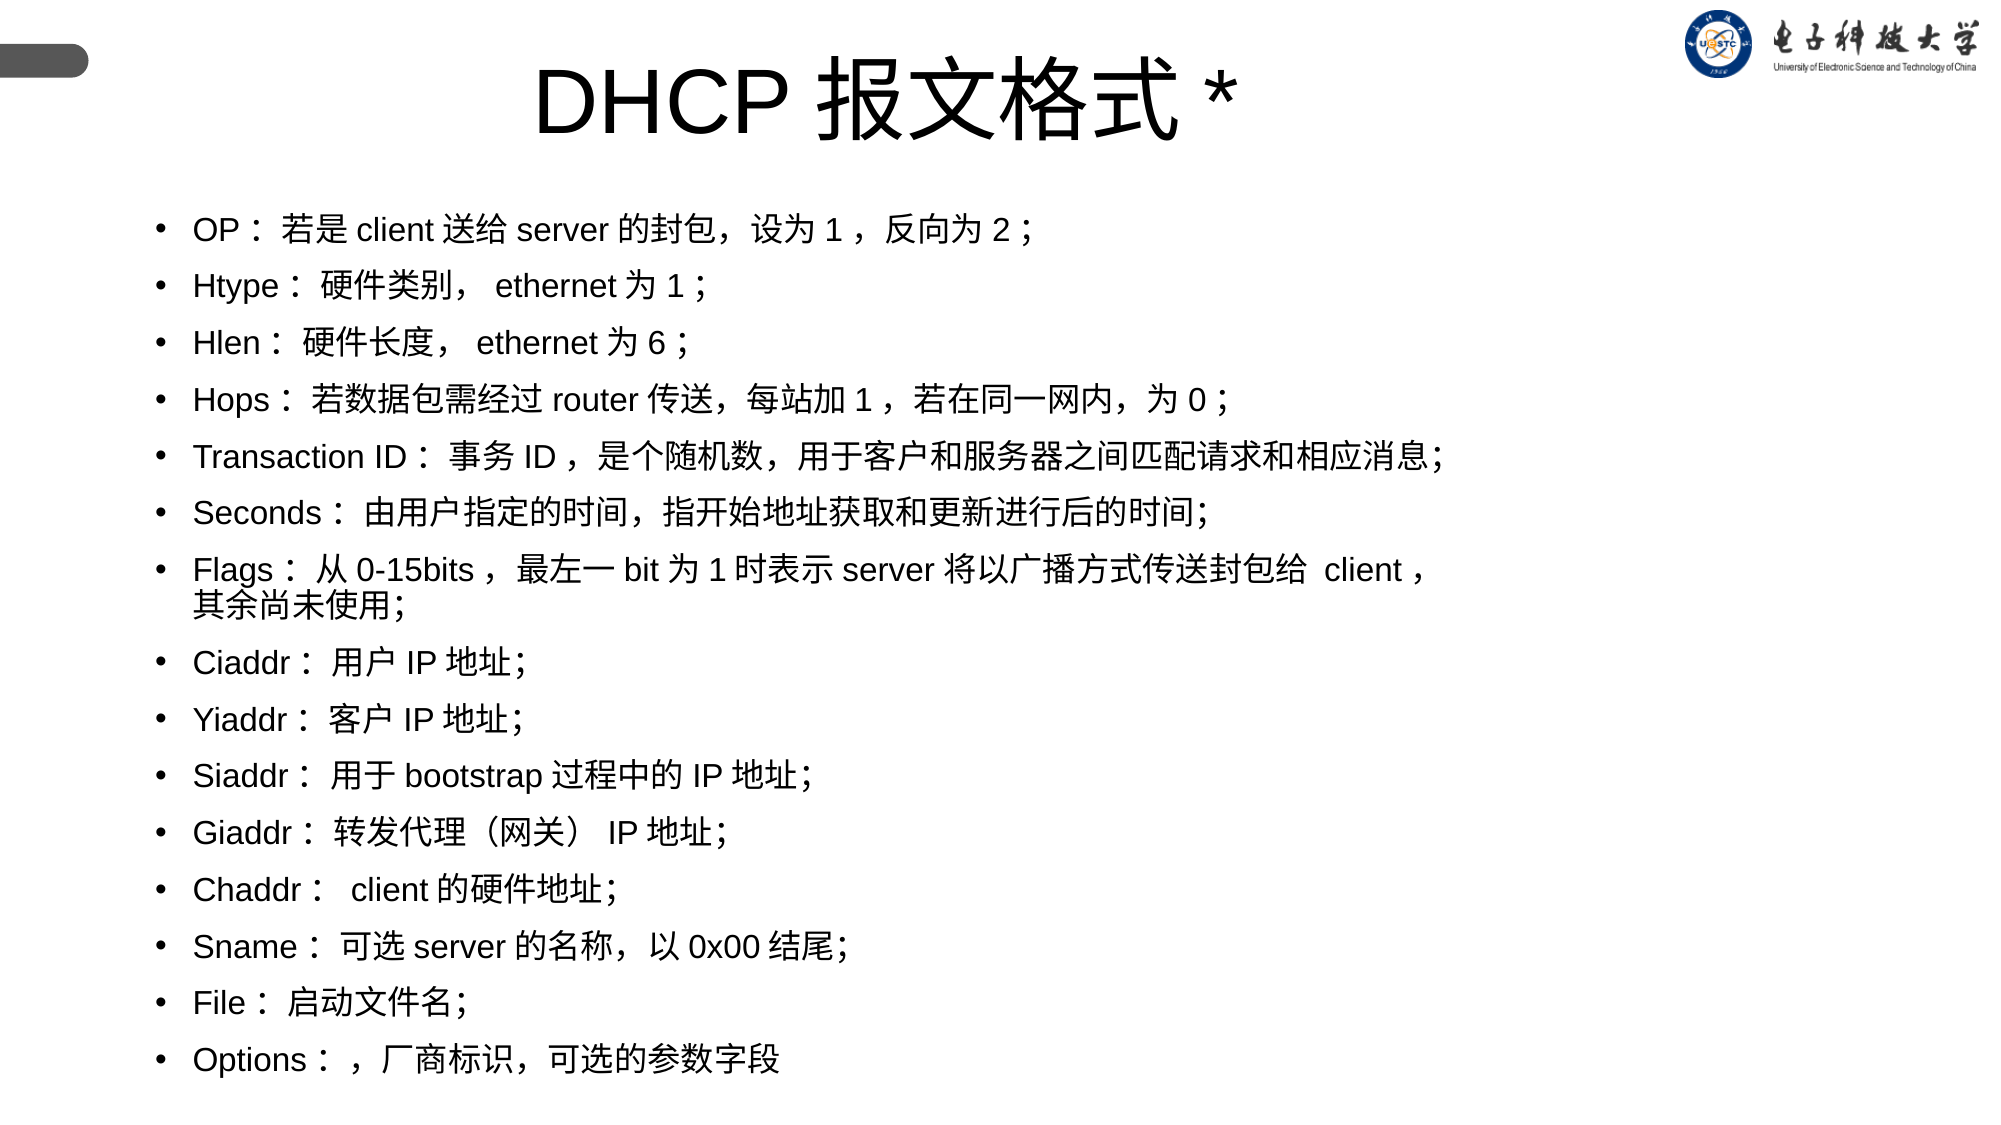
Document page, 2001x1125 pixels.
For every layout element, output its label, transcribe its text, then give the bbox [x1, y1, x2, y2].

text_box OP：若是client送给server的封包，设为1，反向为2； Htype：硬件类别，ethernet为1； Hlen：硬件长度，ethernet为6； Hops：若数据包需经过router传送，每站加1，若在同一网内，为0； Transaction ID：事务ID，是个随机数，用于客户和服务器之间匹配请求和相应消息； Seconds：由用户指定的时间，指开始地址获取和更新进行后的时间； Flags：从0-15bits，最左一bit为1时表示server将以广播方式传送封包给 client，其余尚未使用； Ciaddr：用户IP地址； Yiaddr：客户IP地址； Siaddr：用于bootstrap过程中的IP地址； Giaddr：转发代理（网关）IP地址； Chaddr：client的硬件地址； Sname：可选server的名称，以0x00结尾； File：启动文件名； Options：，厂商标识，可选的参数字段 [140, 205, 1470, 932]
text_box DHCP报文格式* [177, 47, 1595, 183]
picture [1685, 10, 1979, 78]
